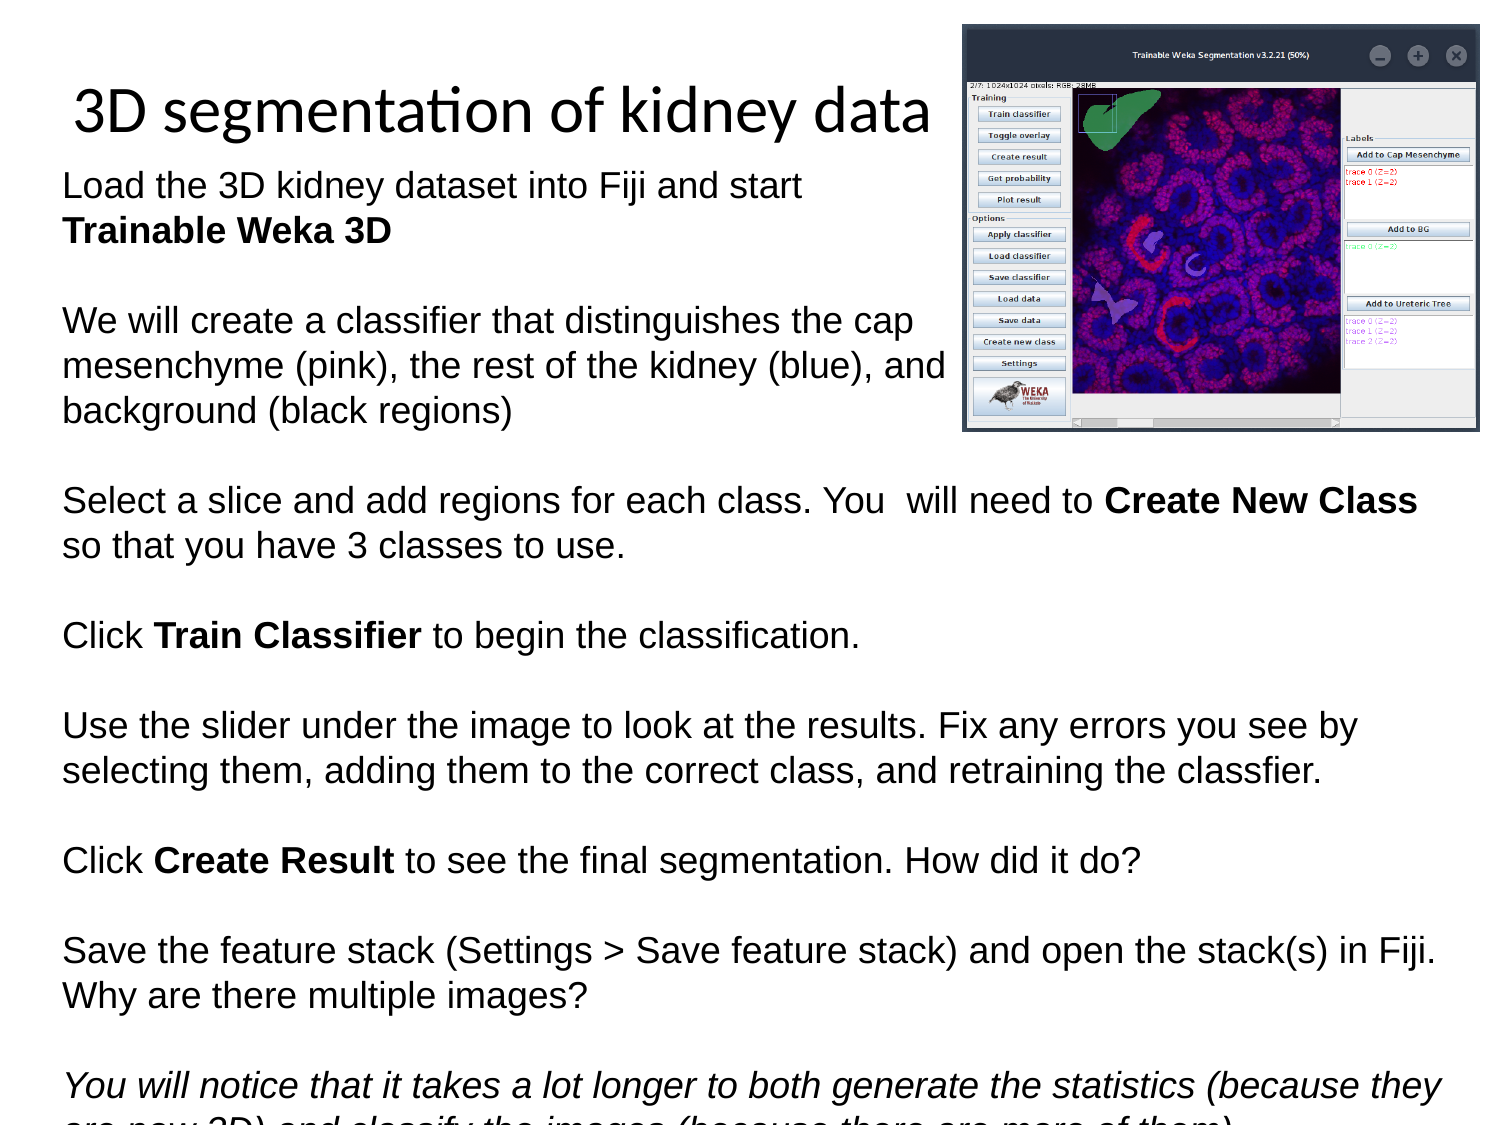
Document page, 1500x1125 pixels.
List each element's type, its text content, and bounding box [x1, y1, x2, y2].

picture [962, 24, 1481, 432]
text_box Load the 3D kidney dataset into Fiji and start Trainable Weka 3D We will create a classifier that distinguishes the cap mesenchyme (pink), the rest of the kidney (blue), and background (black regions) Select a slice and add regions for each class. You will need to Create New Class so that you have 3 classes to use. Click Train Classifier to begin the classification. Use the slider under the image to look at the results. Fix any errors you see by selecting them, adding them to the correct class, and retraining the classfier. Click Create Result to see the final segmentation. How did it do? Save the feature stack (Settings > Save feature stack) and open the stack(s) in Fiji. Why are there multiple images? You will notice that it takes a lot longer to both generate the statistics (because they are now 3D) and classify the images (because there are more of them). [47, 153, 1471, 1125]
text_box 3D segmentation of kidney data [0, 42, 957, 170]
